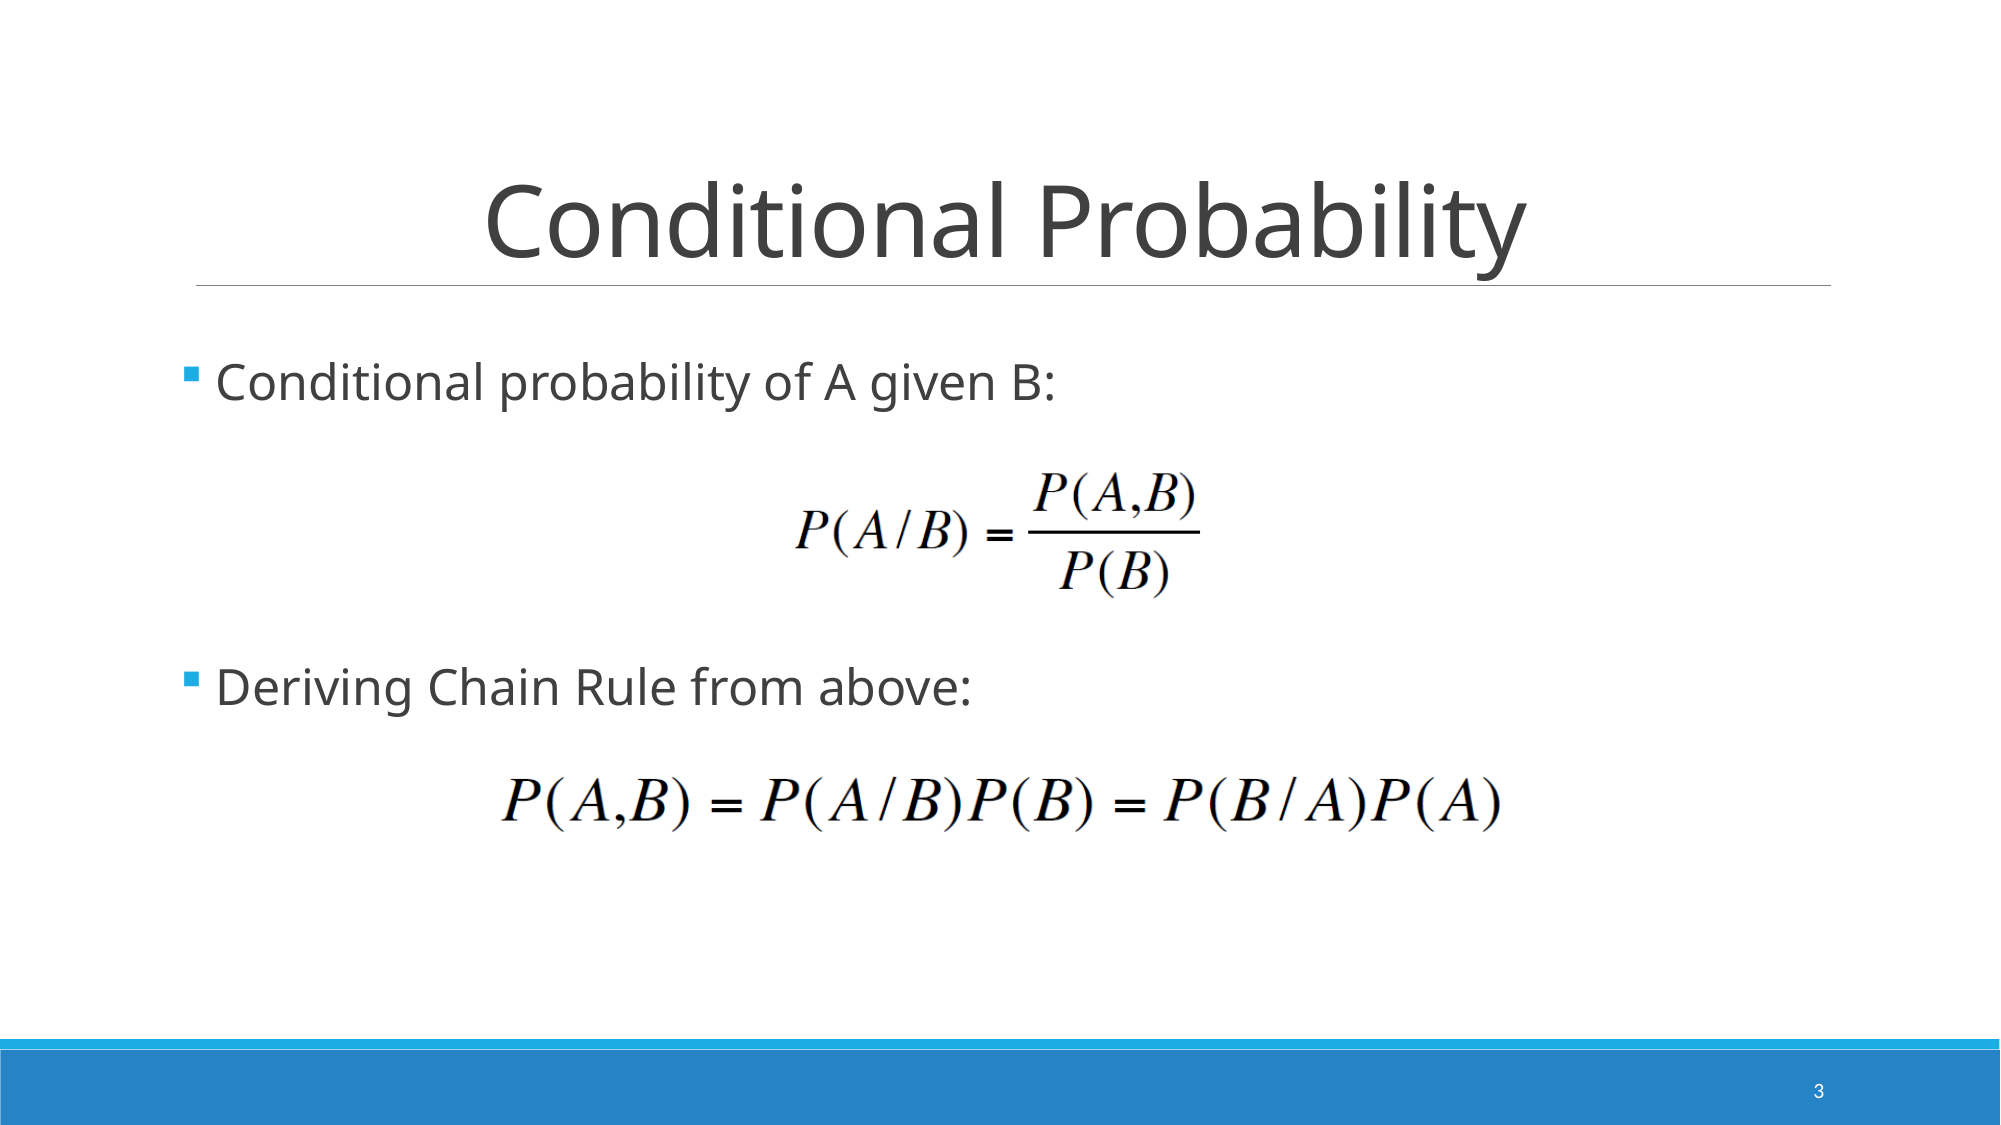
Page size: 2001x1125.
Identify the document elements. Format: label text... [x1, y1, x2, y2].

list Conditional probability of A given B: Deriving Chain Rule from above: [180, 349, 1830, 963]
picture [498, 768, 1502, 835]
picture [794, 468, 1206, 604]
slide_number 3 [1624, 1059, 1840, 1120]
title Conditional Probability [180, 47, 1830, 285]
